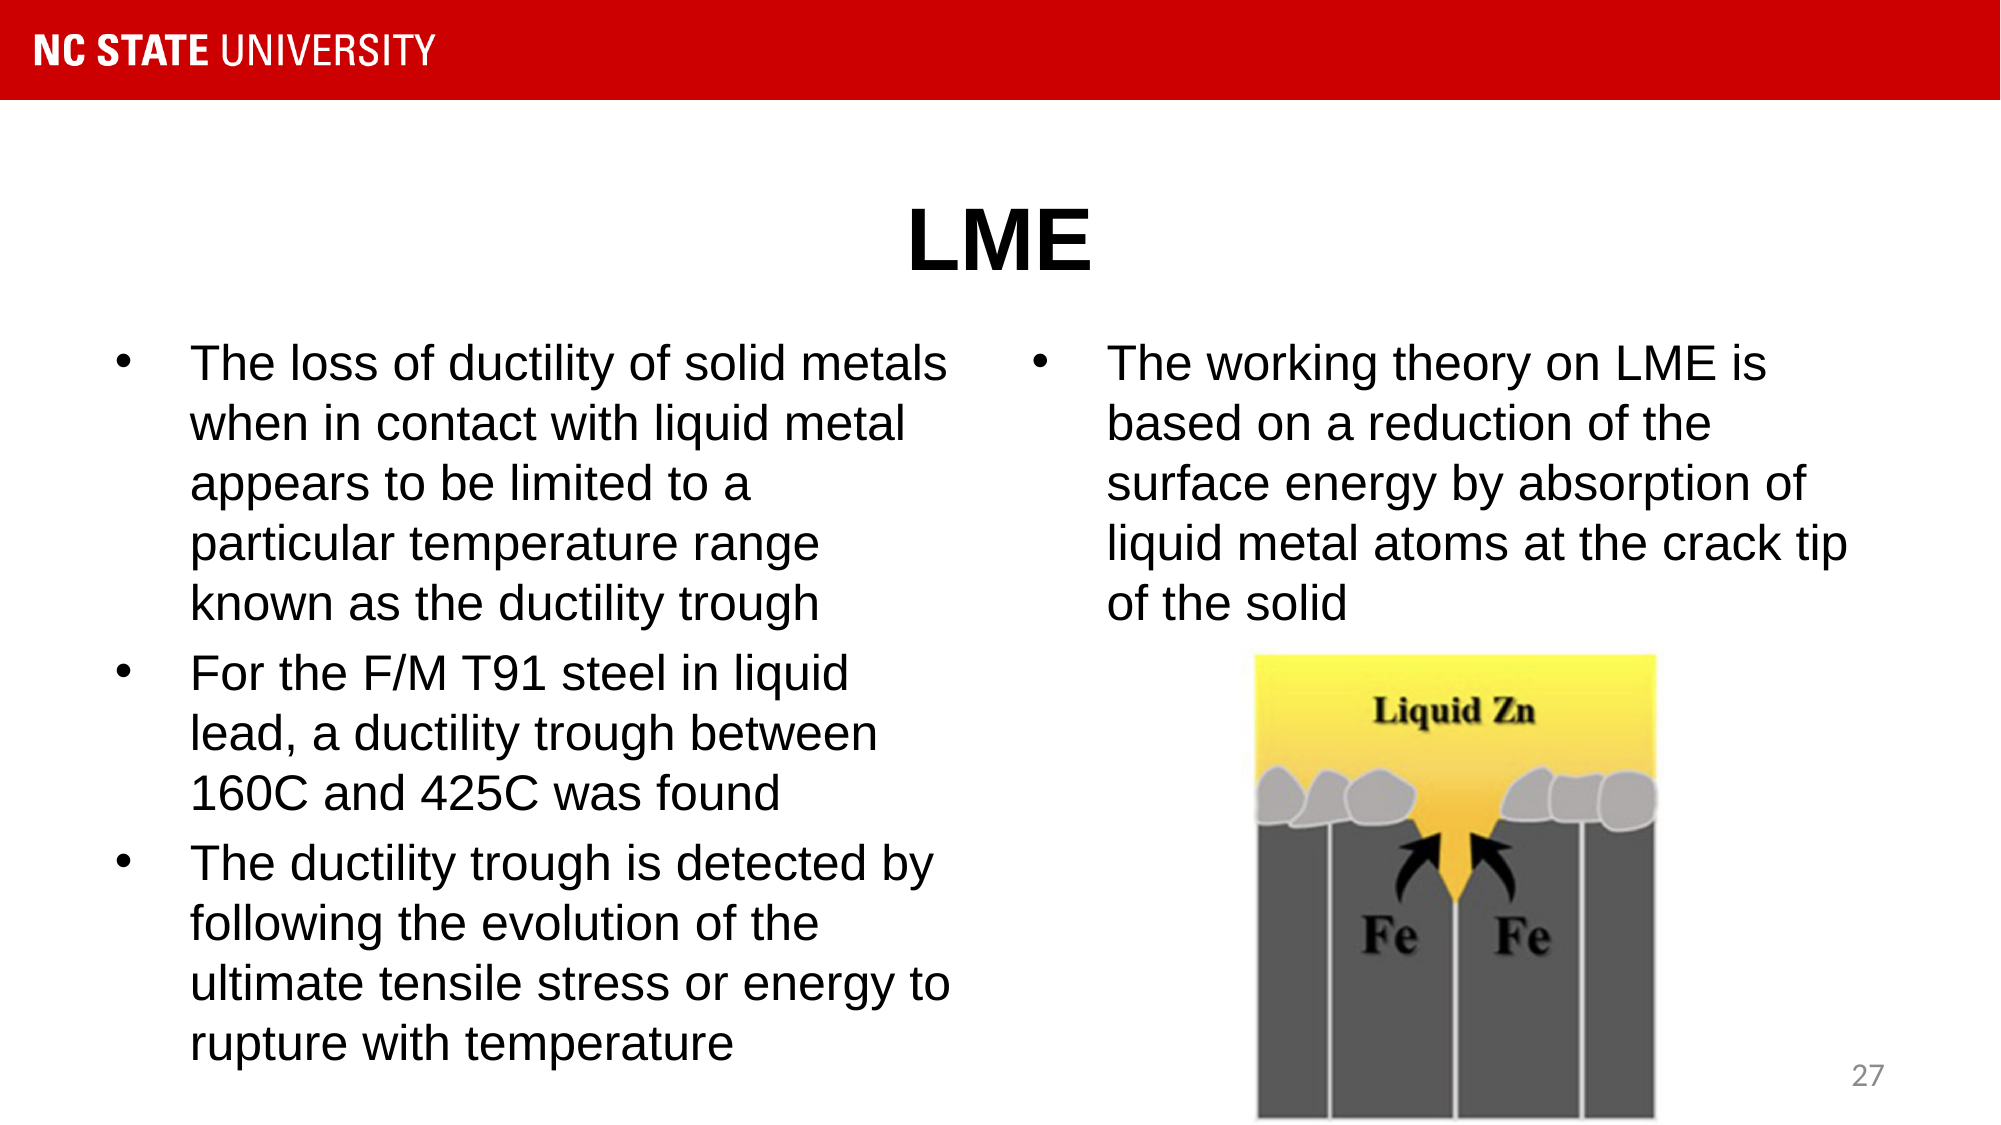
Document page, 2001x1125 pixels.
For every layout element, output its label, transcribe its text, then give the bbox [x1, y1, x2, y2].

slide_number 27 [1668, 1042, 1900, 1103]
list The loss of ductility of solid metals when in contact with liquid metal appears to be limited to a particular temperature range known as the ductility trough For the F/M T91 steel in liquid lead, a ductility trough between 160C and 425C was found The ductility trough is detected by following the evolution of the ultimate tensile stress or energy to rupture with temperature [99, 322, 984, 1005]
picture [1241, 645, 1664, 1125]
title LME [99, 147, 1900, 323]
picture [0, 0, 2001, 100]
list The working theory on LME is based on a reduction of the surface energy by absorption of liquid metal atoms at the crack tip of the solid [1016, 322, 1900, 1005]
